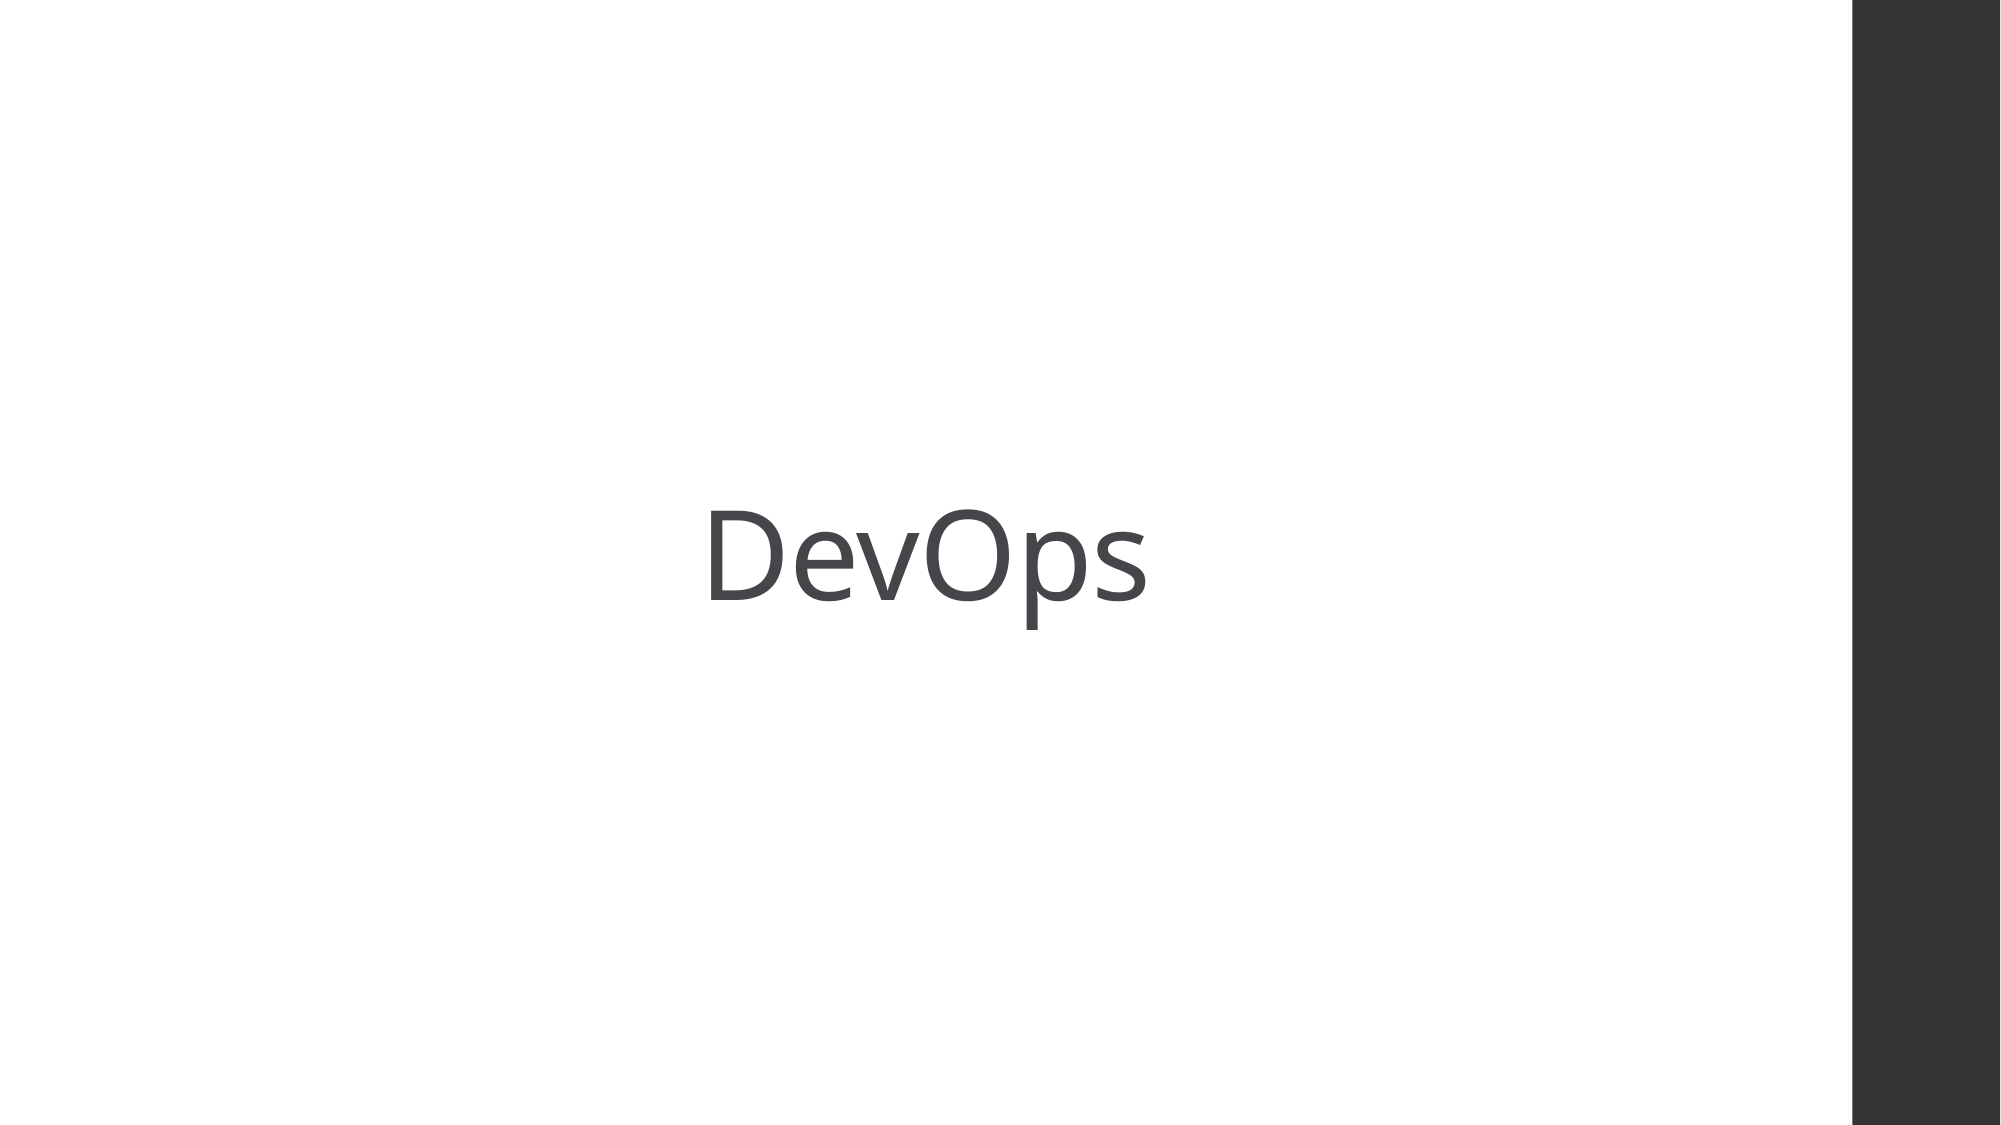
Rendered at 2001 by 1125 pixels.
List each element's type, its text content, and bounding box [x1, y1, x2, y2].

title DevOps [0, 0, 1852, 1125]
